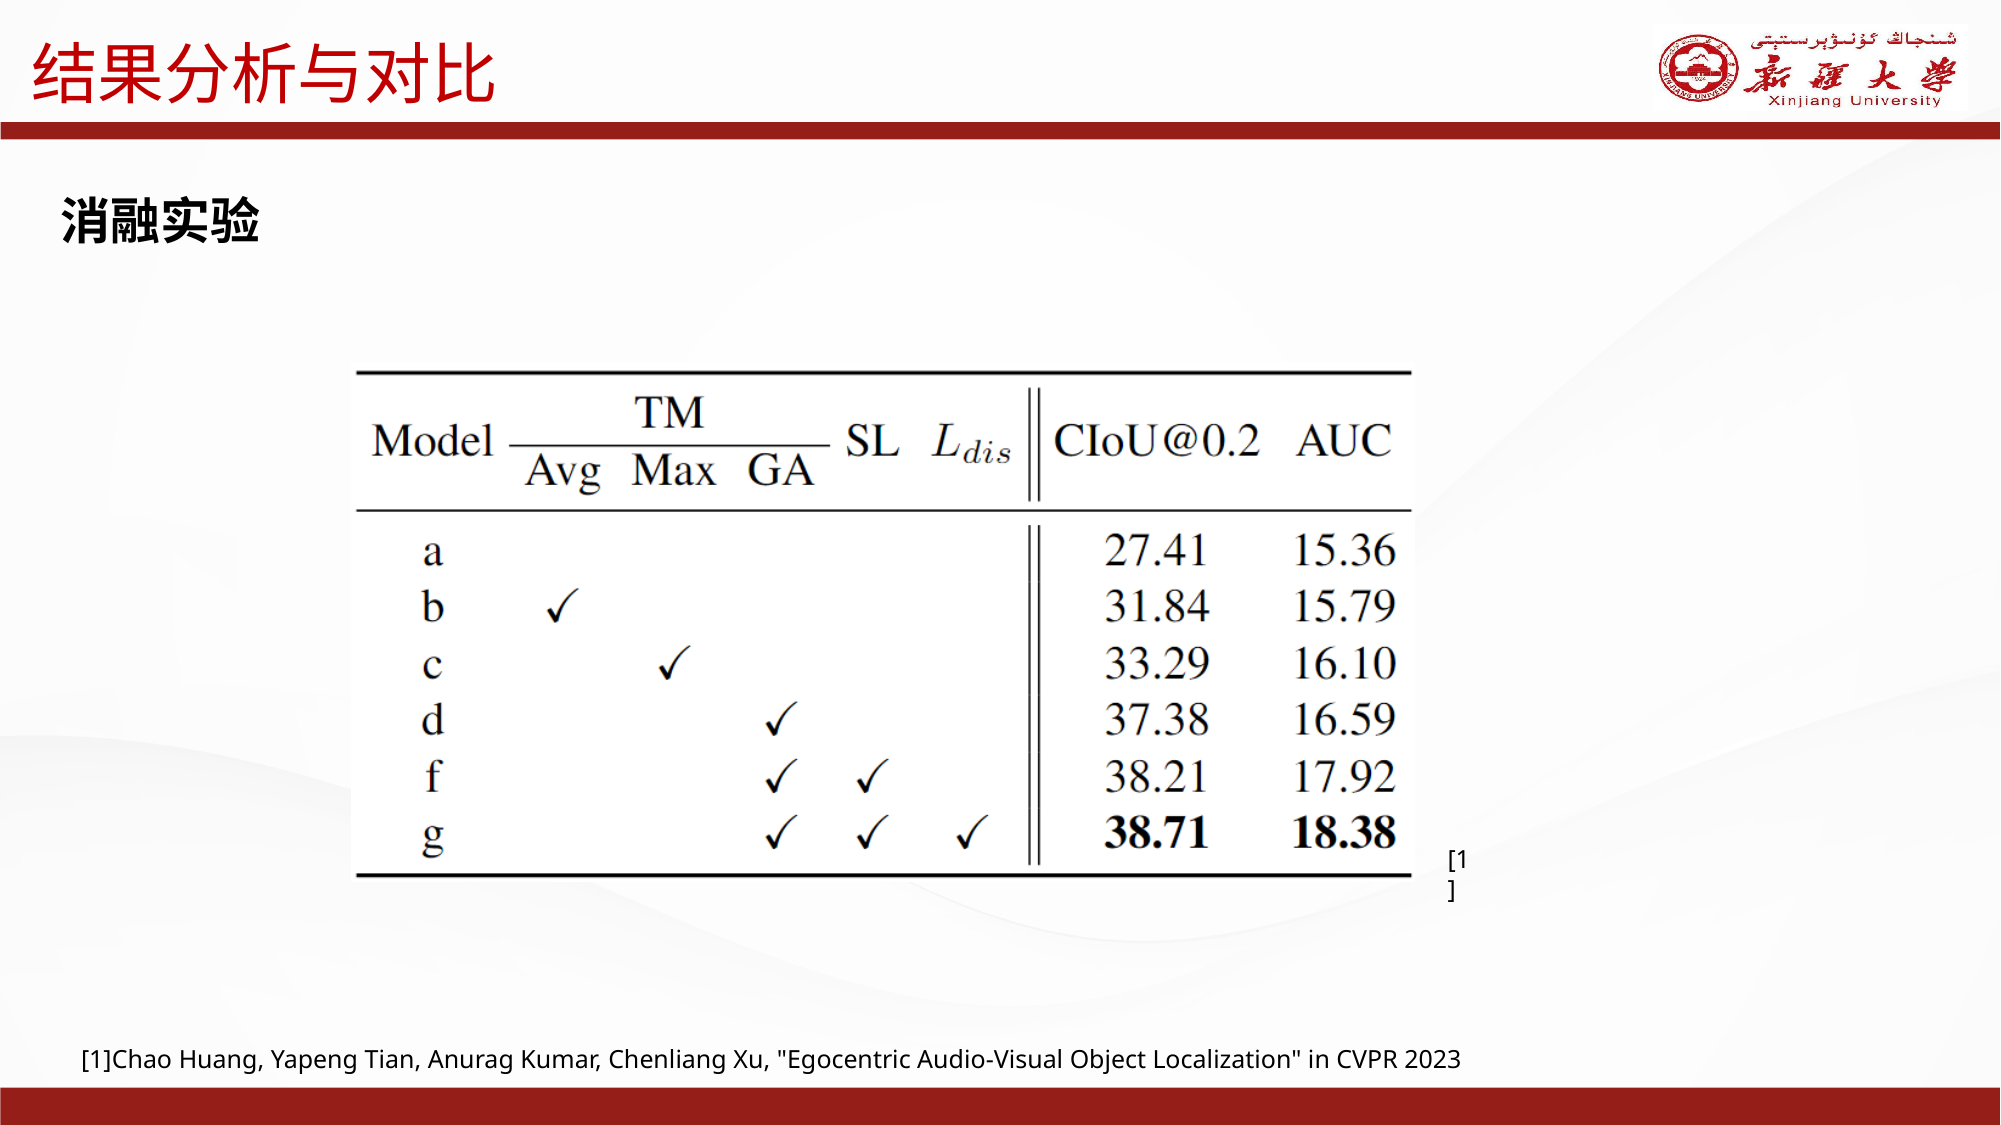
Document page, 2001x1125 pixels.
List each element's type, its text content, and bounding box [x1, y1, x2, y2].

text_box [1]Chao Huang, Yapeng Tian, Anurag Kumar, Chenliang Xu, "Egocentric Audio-Visual Object Localization" in CVPR 2023 [66, 1036, 1934, 1075]
text_box 结果分析与对比 [31, 24, 1611, 113]
text_box [0, 121, 2000, 140]
text_box [1] [1432, 836, 1492, 912]
text_box 消融实验 [45, 182, 1923, 269]
picture [0, 140, 2000, 1086]
picture [0, 0, 2000, 121]
text_box [0, 1086, 2000, 1125]
